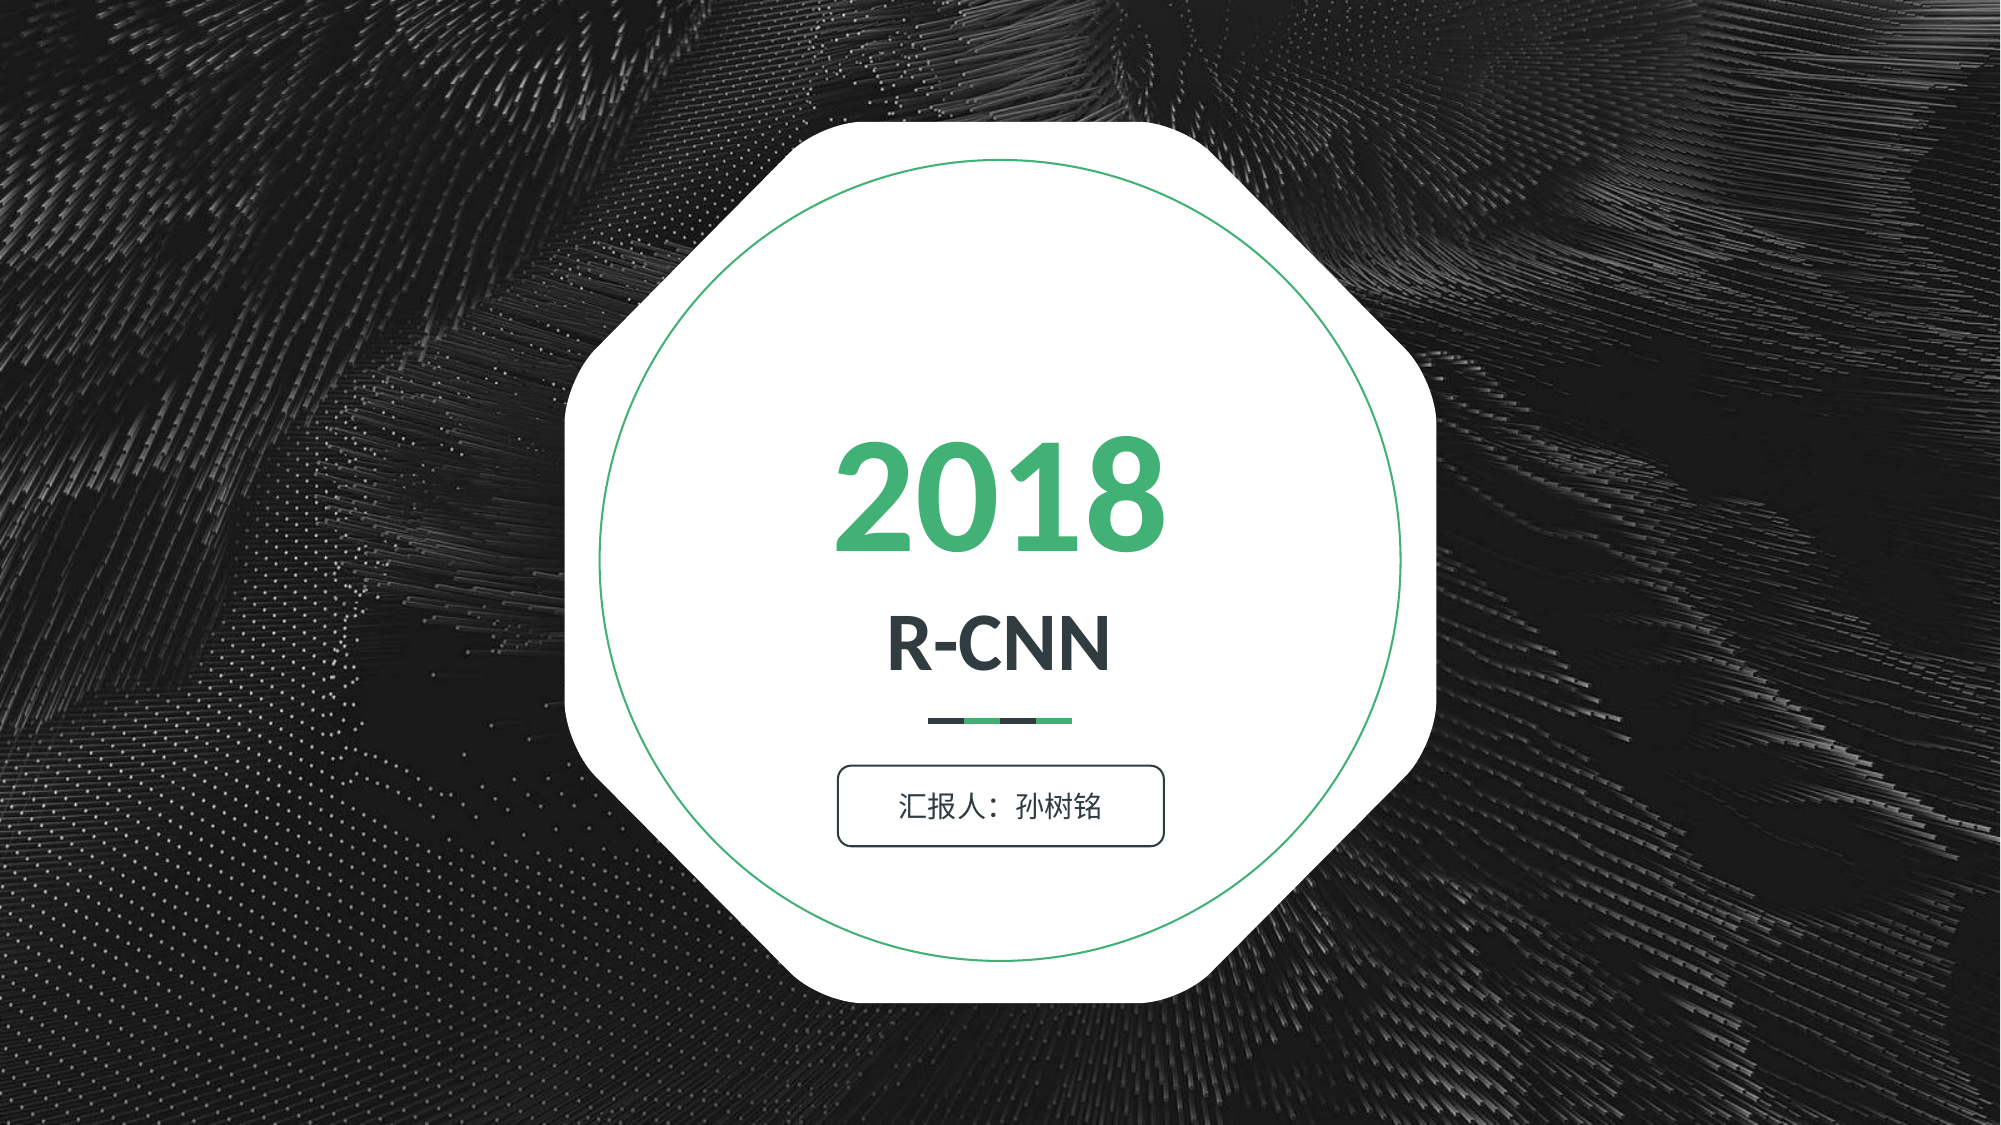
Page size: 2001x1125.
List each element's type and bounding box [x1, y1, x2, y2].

text_box [564, 121, 1437, 1004]
picture [0, 0, 2001, 1125]
text_box [598, 158, 1402, 962]
